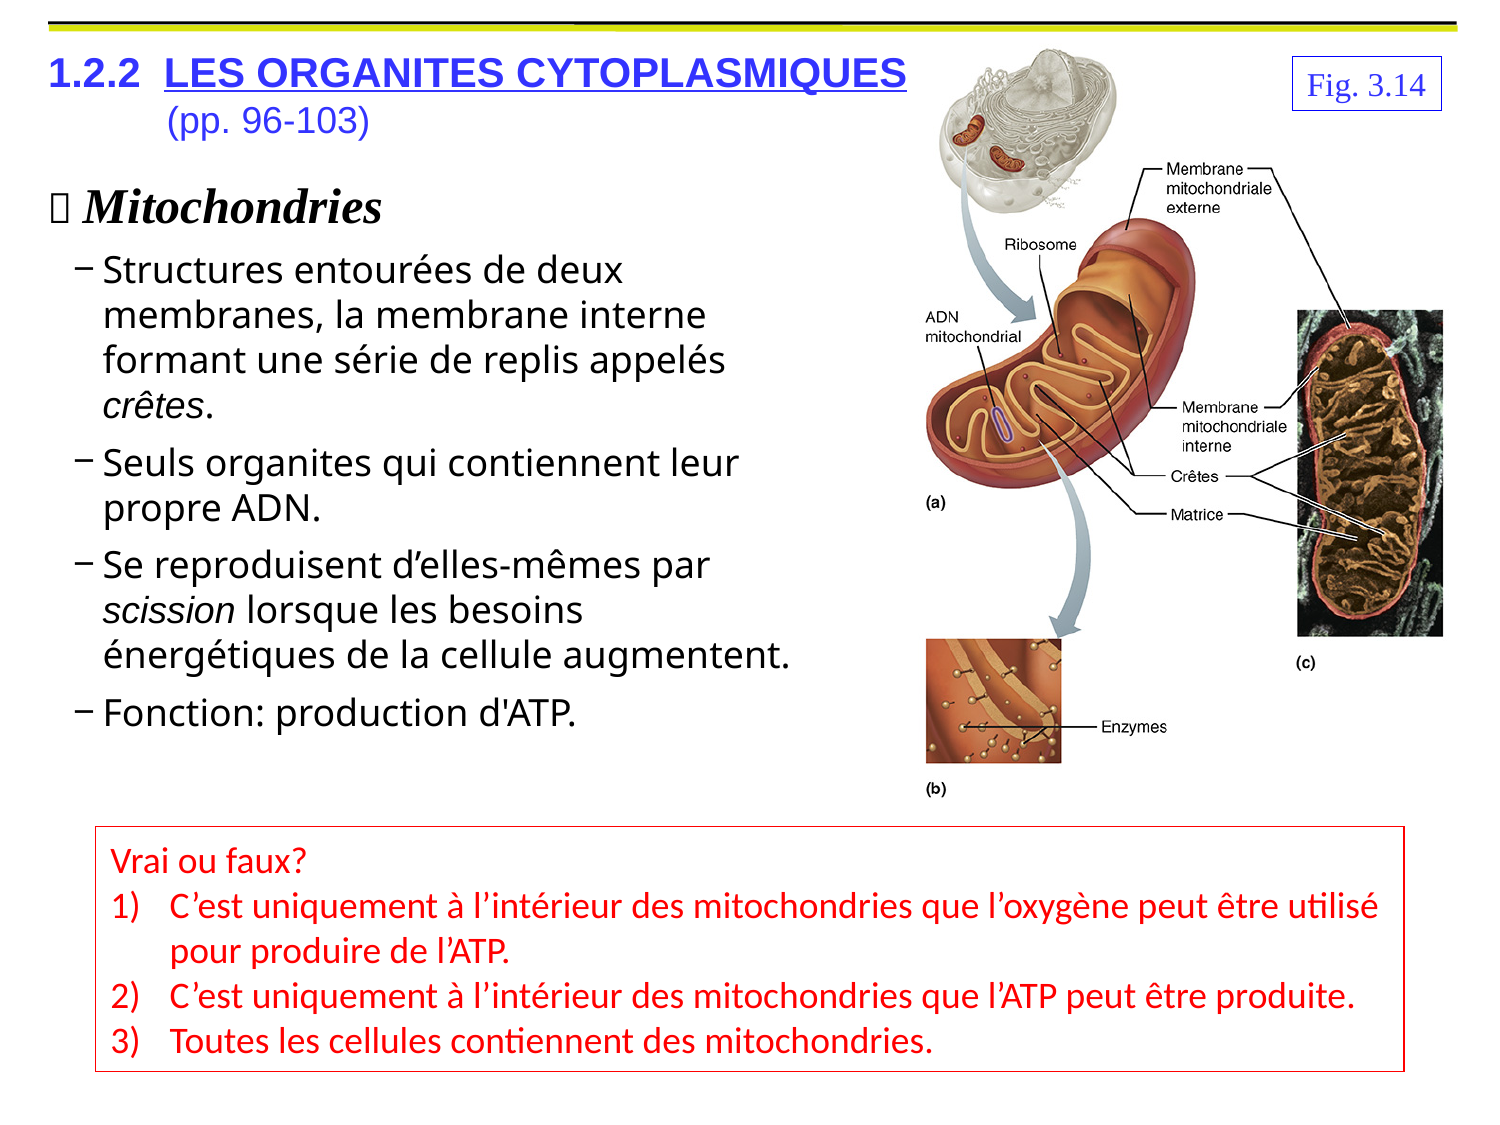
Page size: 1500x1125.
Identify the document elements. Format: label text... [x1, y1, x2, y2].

text_box  Mitochondries [32, 165, 398, 241]
text_box Vrai ou faux? C’est uniquement à l’intérieur des mitochondries que l’oxygène peut être utilisé pour produire de l’ATP. C’est uniquement à l’intérieur des mitochondries que l’ATP peut être produite. Toutes les cellules contiennent des mitochondries. [95, 826, 1405, 1072]
text_box Structures entourées de deux membranes, la membrane interne formant une série de replis appelés crêtes. Seuls organites qui contiennent leur propre ADN. Se reproduisent d’elles-mêmes par scission lorsque les besoins énergétiques de la cellule augmentent. Fonction: production d'ATP. [58, 238, 839, 741]
picture [895, 38, 1472, 809]
text_box 1.2.2 LES ORGANITES CYTOPLASMIQUES (pp. 96-103) [33, 38, 893, 165]
